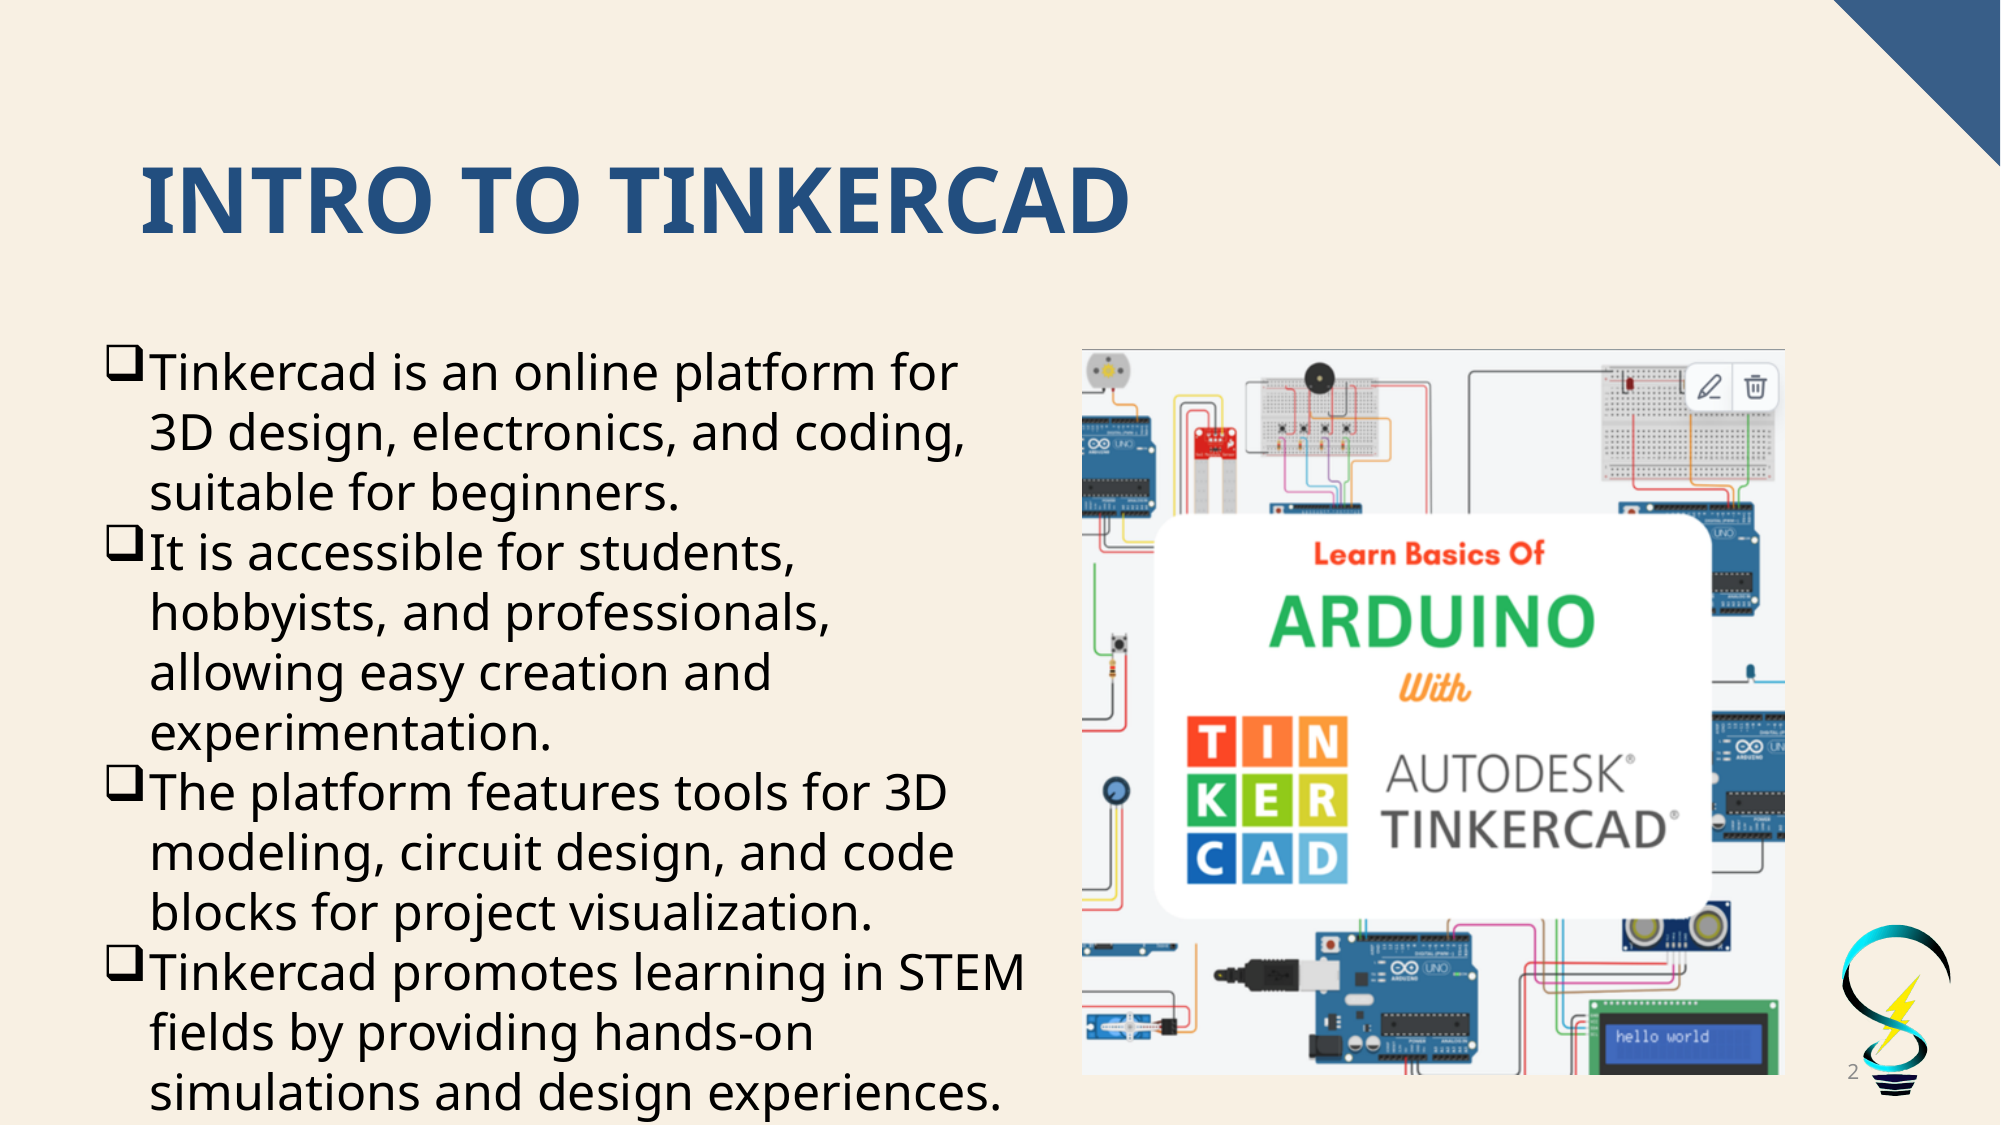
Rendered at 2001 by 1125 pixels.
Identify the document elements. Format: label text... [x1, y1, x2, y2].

slide_number 2 [1799, 1042, 1875, 1103]
text_box Tinkercad is an online platform for 3D design, electronics, and coding, suitable for beginners. It is accessible for students, hobbyists, and professionals, allowing easy creation and experimentation. The platform features tools for 3D modeling, circuit design, and code blocks for project visualization. Tinkercad promotes learning in STEM fields by providing hands-on simulations and design experiences. [87, 332, 1045, 1125]
picture [1082, 349, 2001, 1125]
title Intro to Tinkercad [125, 146, 1875, 365]
